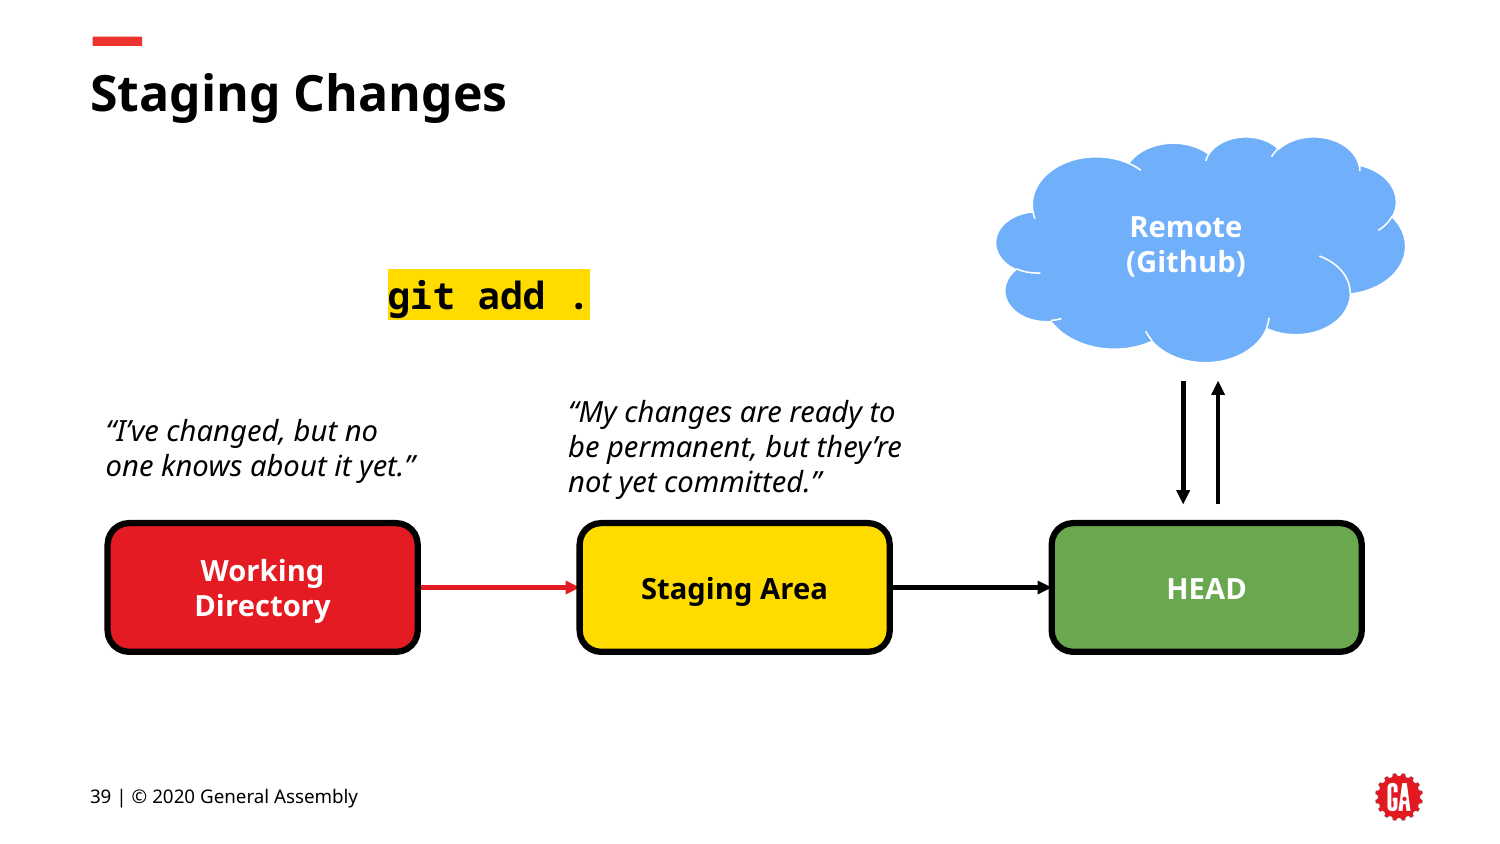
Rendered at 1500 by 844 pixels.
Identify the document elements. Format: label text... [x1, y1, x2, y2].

text_box HEAD [1051, 523, 1362, 652]
text_box “My changes are ready to be permanent, but they’re not yet committed.” [553, 378, 925, 507]
text_box Working Directory [107, 523, 418, 652]
title Staging Changes [75, 46, 1473, 140]
text_box “I’ve changed, but no one knows about it yet.” [90, 397, 435, 508]
slide_number 39 | © 2020 General Assembly [75, 764, 545, 830]
text_box Staging Area [579, 523, 890, 652]
picture [1373, 771, 1425, 823]
text_box Remote (Github) [995, 136, 1406, 363]
list git add . [75, 205, 903, 441]
